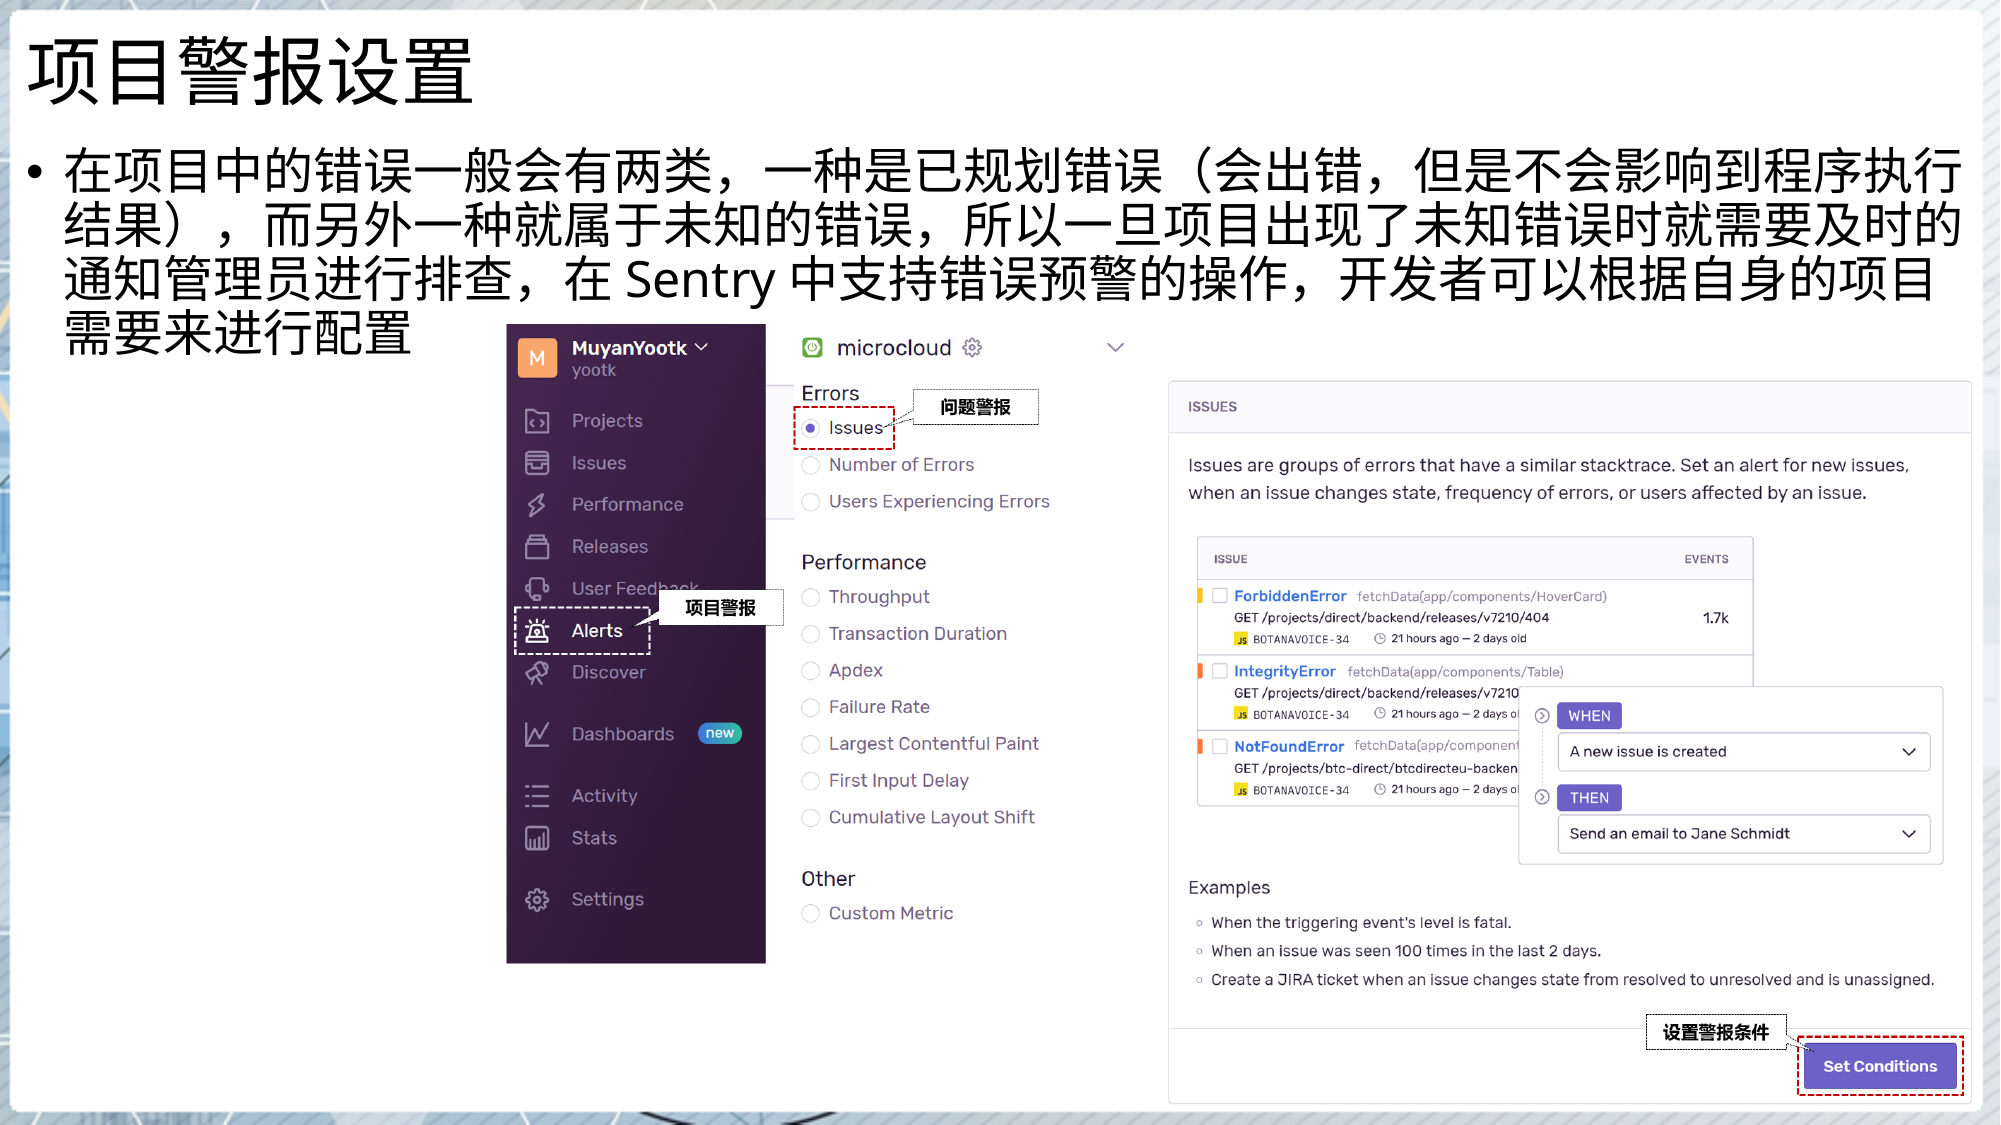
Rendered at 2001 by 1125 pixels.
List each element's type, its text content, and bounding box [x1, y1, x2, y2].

list 在项目中的错误一般会有两类，一种是已规划错误（会出错，但是不会影响到程序执行结果），而另外一种就属于未知的错误，所以一旦项目出现了未知错误时就需要及时的通知管理员进行排查，在Sentry中支持错误预警的操作，开发者可以根据自身的项目需要来进行配置 [11, 139, 1983, 1113]
picture [0, 0, 2000, 1125]
title 项目警报设置 [11, 11, 1983, 139]
